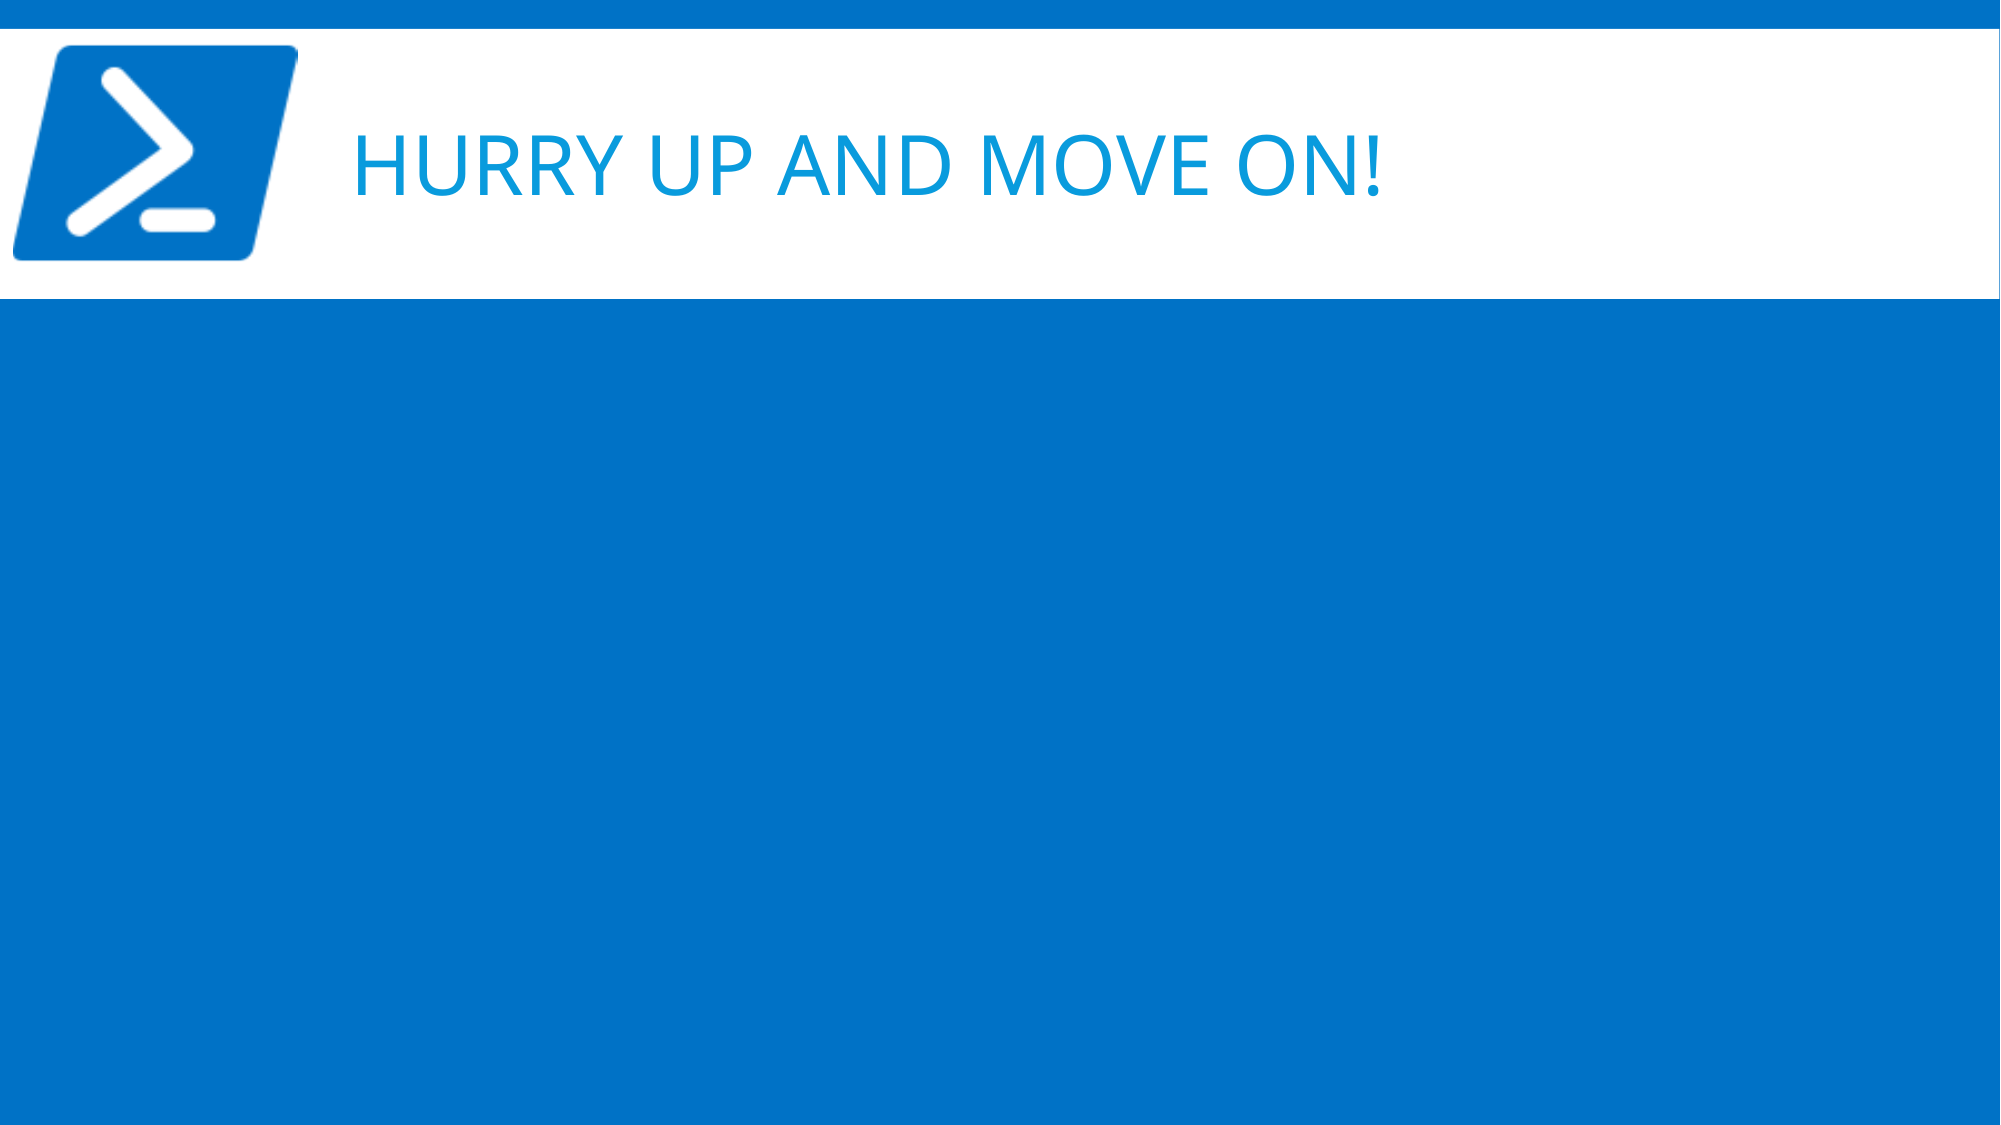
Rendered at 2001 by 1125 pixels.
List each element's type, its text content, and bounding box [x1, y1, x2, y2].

picture [13, 9, 298, 295]
title Hurry up and move on! [335, 46, 1803, 295]
